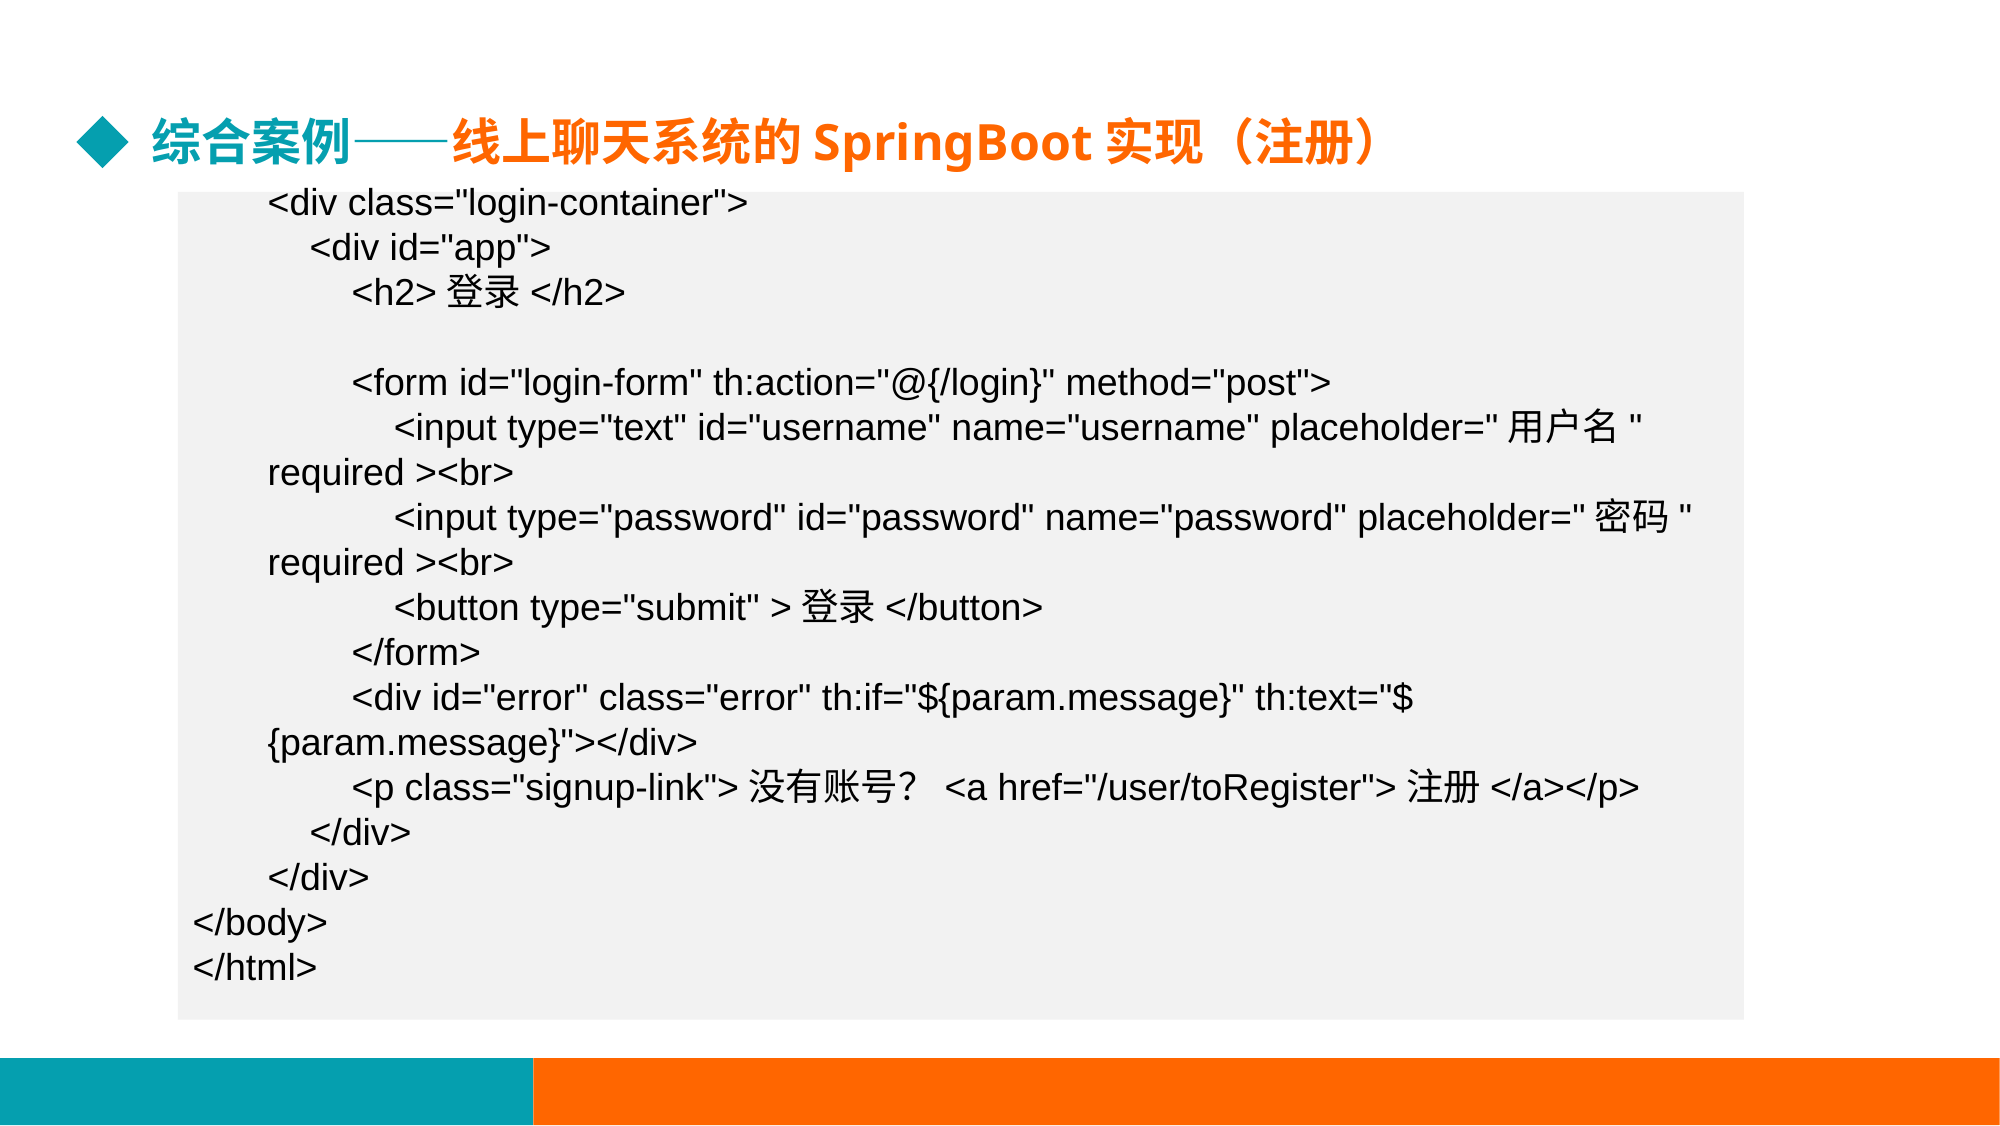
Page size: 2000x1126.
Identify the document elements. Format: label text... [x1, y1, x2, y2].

text_box 综合案例——线上聊天系统的SpringBoot实现（注册） [131, 100, 1437, 181]
text_box <div class="login-container"> <div id="app"> <h2>登录</h2> <form id="login-form" th:action="@{/login}" method="post"> <input type="text" id="username" name="username" placeholder="用户名" required ><br> <input type="password" id="password" name="password" placeholder="密码" required ><br> <button type="submit" >登录</button> </form> <div id="error" class="error" th:if="${param.message}" th:text="${param.message}"></div> <p class="signup-link">没有账号？<a href="/user/toRegister">注册</a></p> </div> </div> </body> </html> [176, 190, 1746, 1022]
